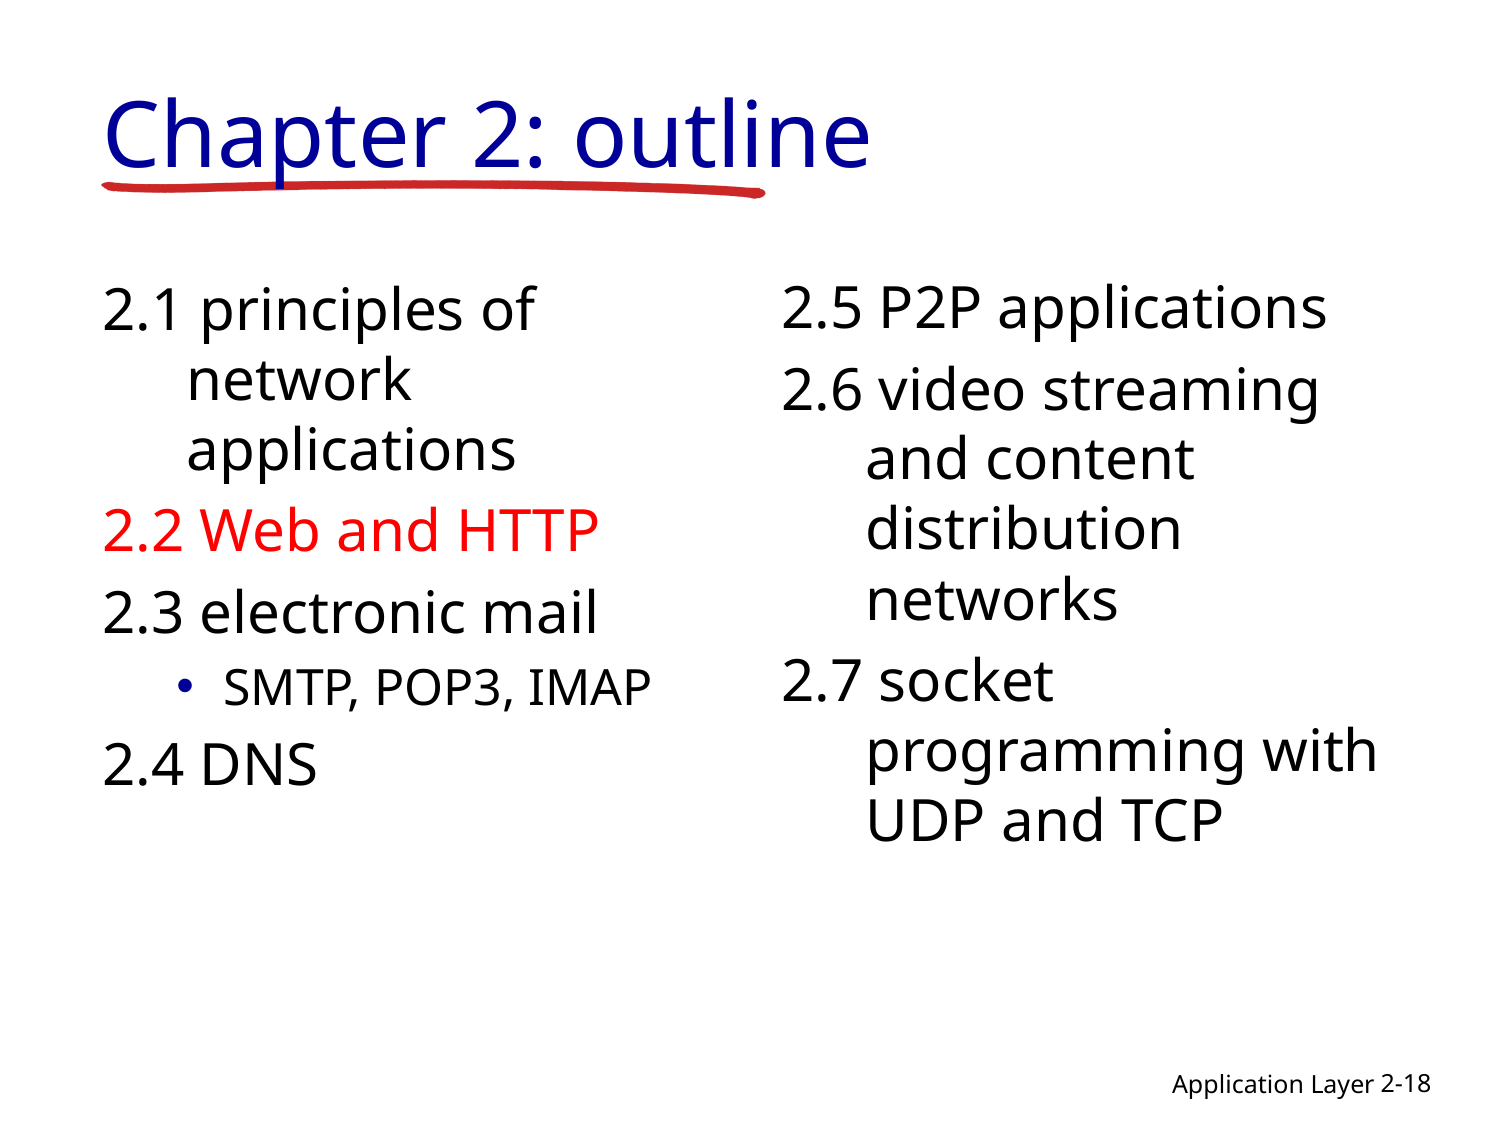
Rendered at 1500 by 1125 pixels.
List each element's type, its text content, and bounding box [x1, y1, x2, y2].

list 2.1 principles of network applications 2.2 Web and HTTP 2.3 electronic mail SMTP, POP3, IMAP 2.4 DNS [87, 264, 713, 1027]
list 2.5 P2P applications 2.6 video streaming and content distribution networks 2.7 socket programming with UDP and TCP [766, 262, 1403, 1025]
title Chapter 2: outline [87, 37, 1363, 225]
picture [98, 175, 774, 204]
slide_number 2-18 [1365, 1059, 1477, 1106]
footer Application Layer [914, 1060, 1391, 1109]
